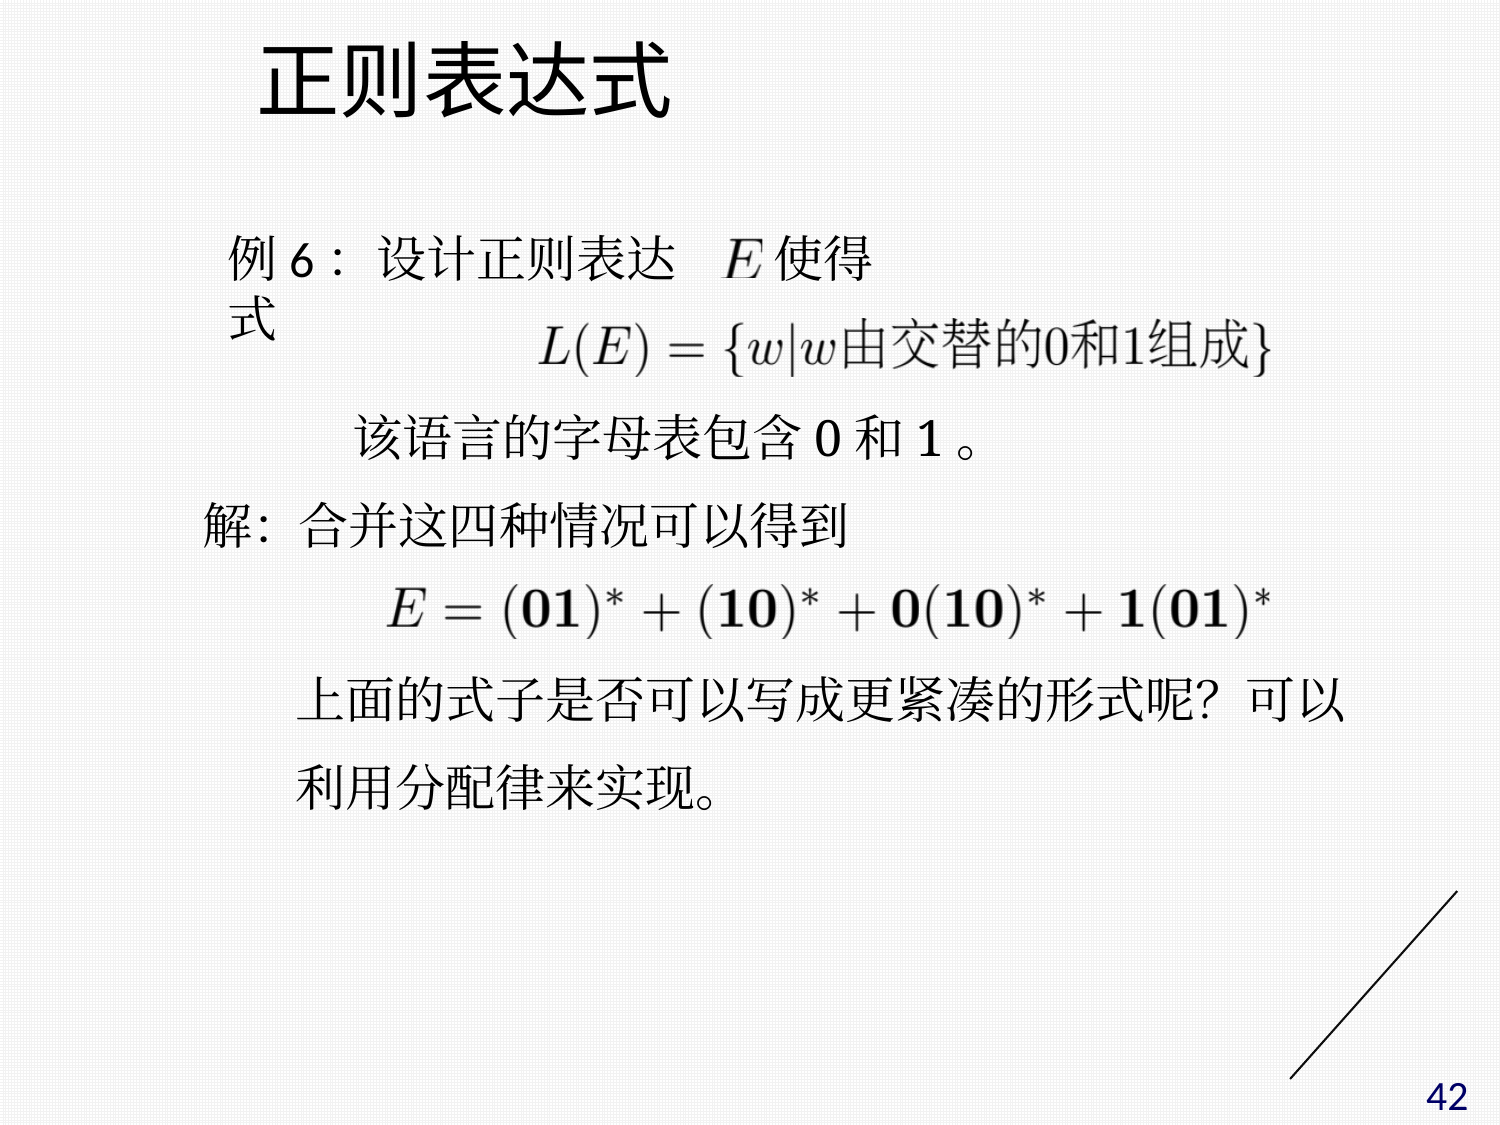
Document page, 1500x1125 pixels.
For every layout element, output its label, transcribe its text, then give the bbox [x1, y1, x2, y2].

text_box 正则表达式 [242, 32, 947, 137]
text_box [284, 486, 1270, 639]
text_box 42 [1411, 1061, 1500, 1125]
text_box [280, 660, 1372, 825]
text_box 该语言的字母表包含0和1。 [337, 398, 1377, 474]
text_box 解： [187, 486, 282, 562]
picture [537, 318, 1271, 377]
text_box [212, 219, 904, 296]
